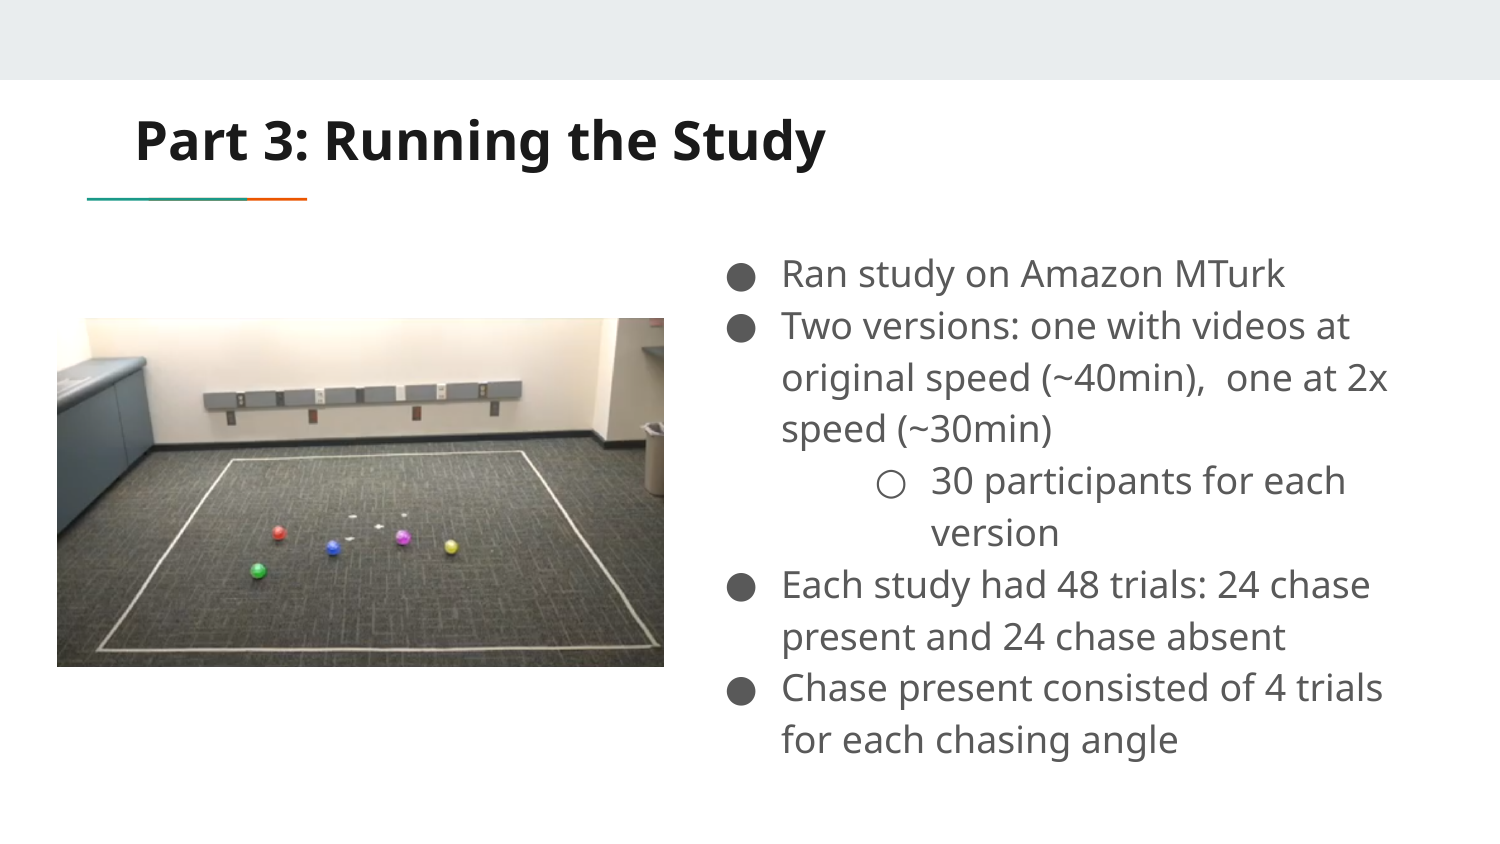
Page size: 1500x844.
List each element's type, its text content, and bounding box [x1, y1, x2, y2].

title Part 3: Running the Study [119, 91, 1381, 180]
picture [57, 318, 664, 667]
list Ran study on Amazon MTurk Two versions: one with videos at original speed (~40min), one at 2x speed (~30min) 30 participants for each version Each study had 48 trials: 24 chase present and 24 chase absent Chase present consisted of 4 trials for each chasing angle [691, 228, 1444, 757]
